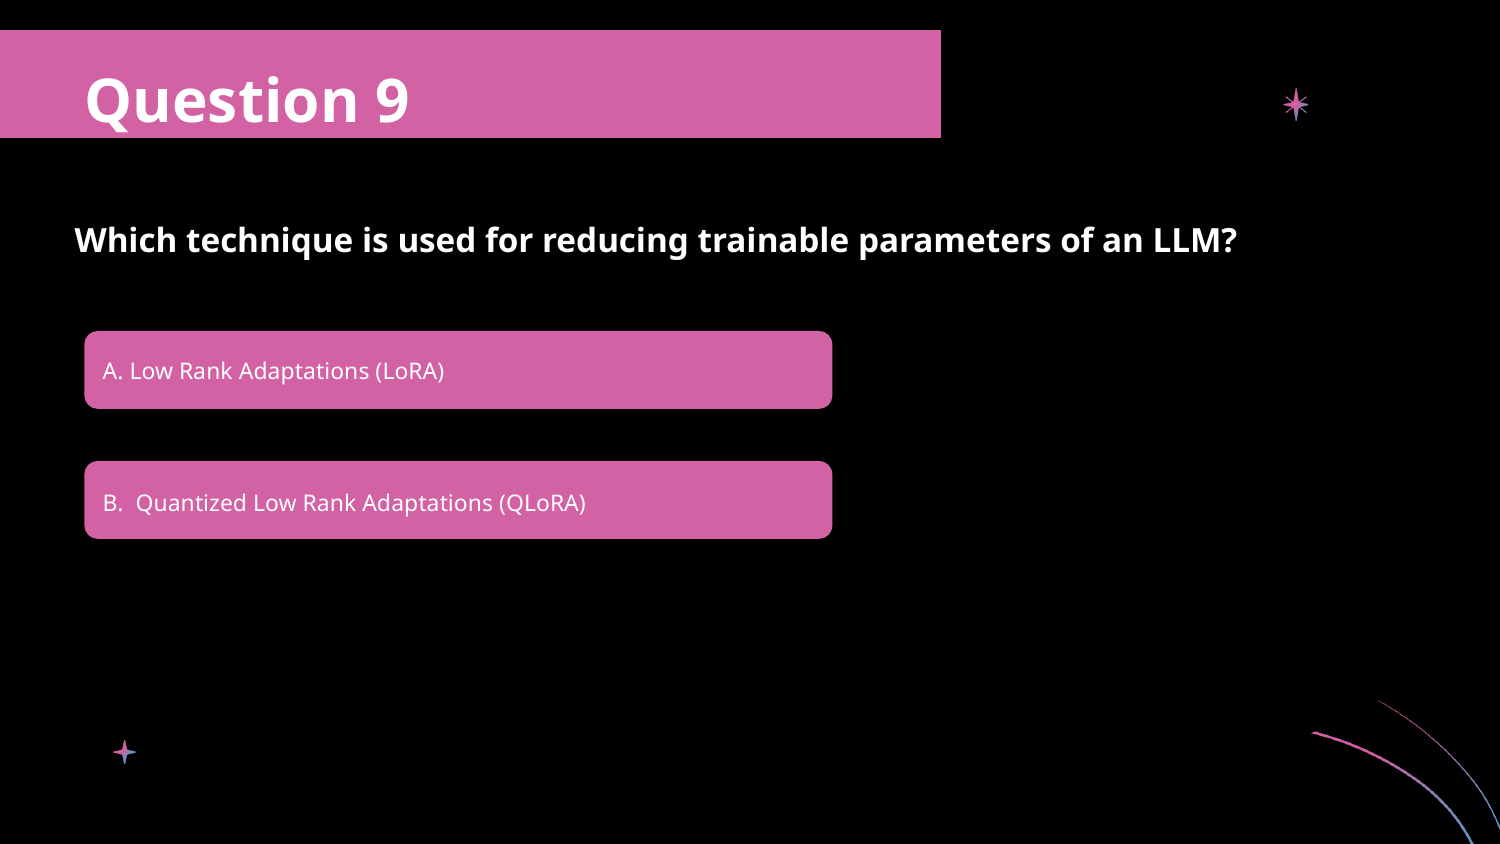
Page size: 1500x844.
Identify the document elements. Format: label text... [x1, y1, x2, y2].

text_box Which technique is used for reducing trainable parameters of an LLM? [74, 213, 1416, 260]
text_box B. Quantized Low Rank Adaptations (QLoRA) [102, 461, 815, 539]
text_box [1246, 676, 1500, 844]
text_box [0, 20, 942, 139]
text_box [84, 460, 833, 539]
text_box [1283, 88, 1309, 121]
text_box [84, 330, 833, 409]
text_box A. Low Rank Adaptations (LoRA) [102, 329, 815, 407]
text_box [113, 740, 136, 764]
